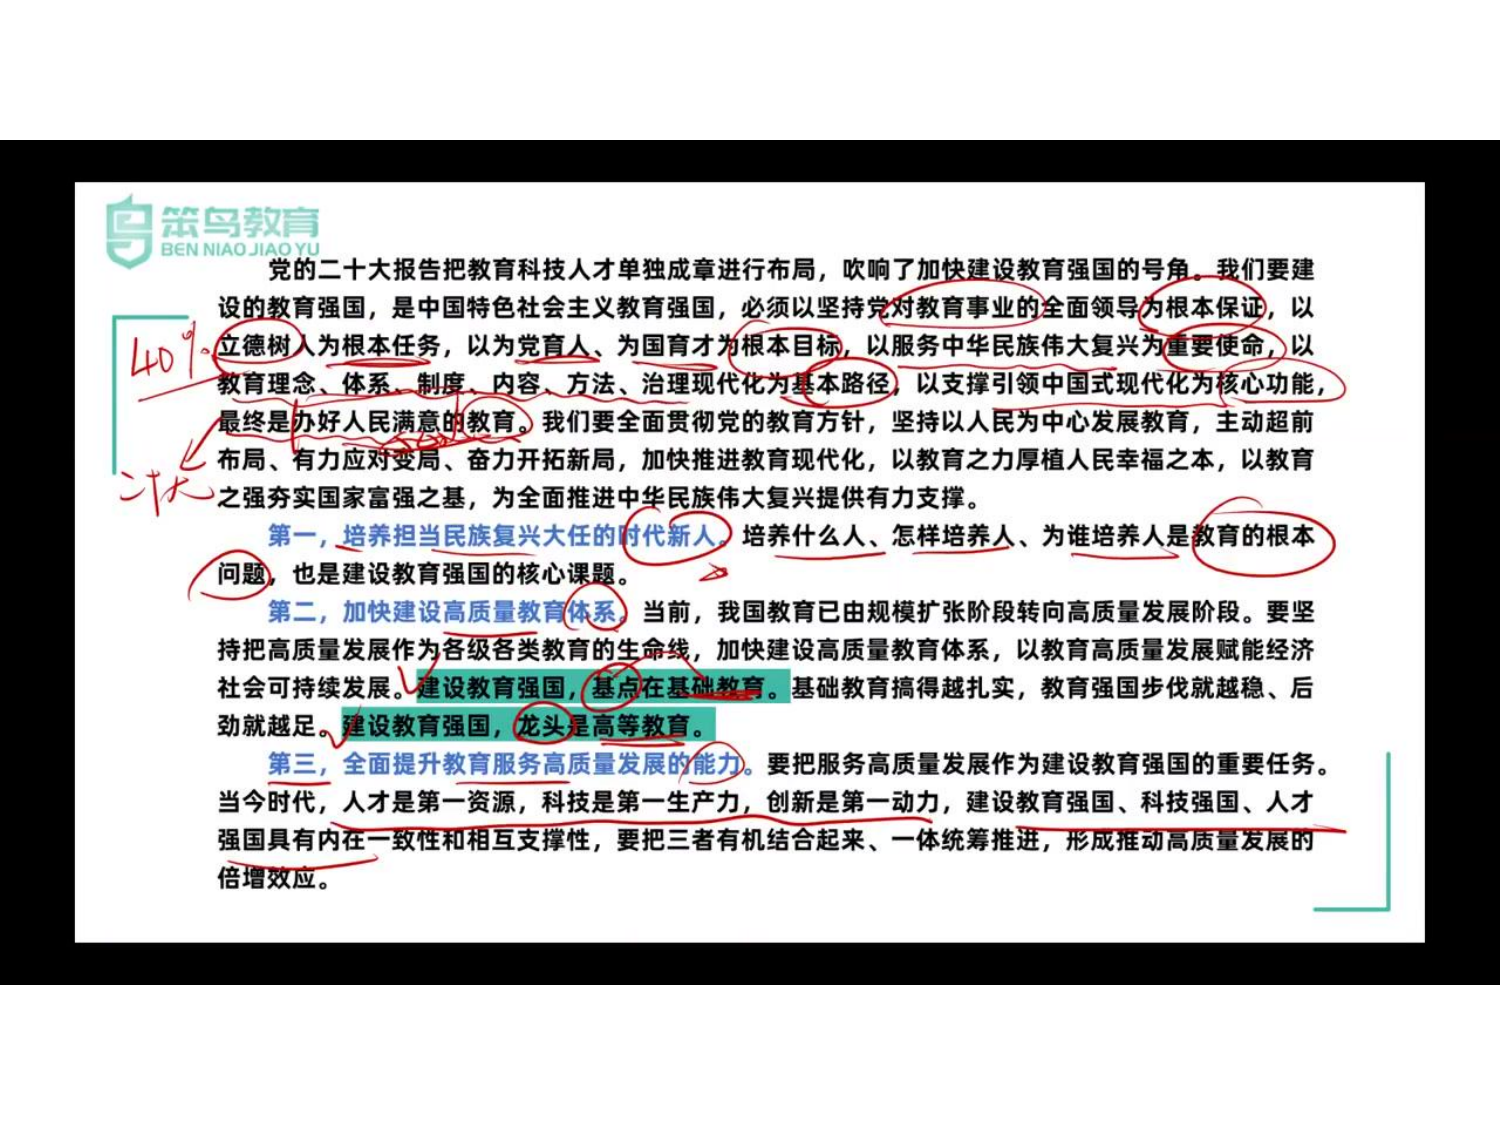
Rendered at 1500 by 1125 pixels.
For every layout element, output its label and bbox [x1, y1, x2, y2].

picture [0, 140, 1500, 985]
